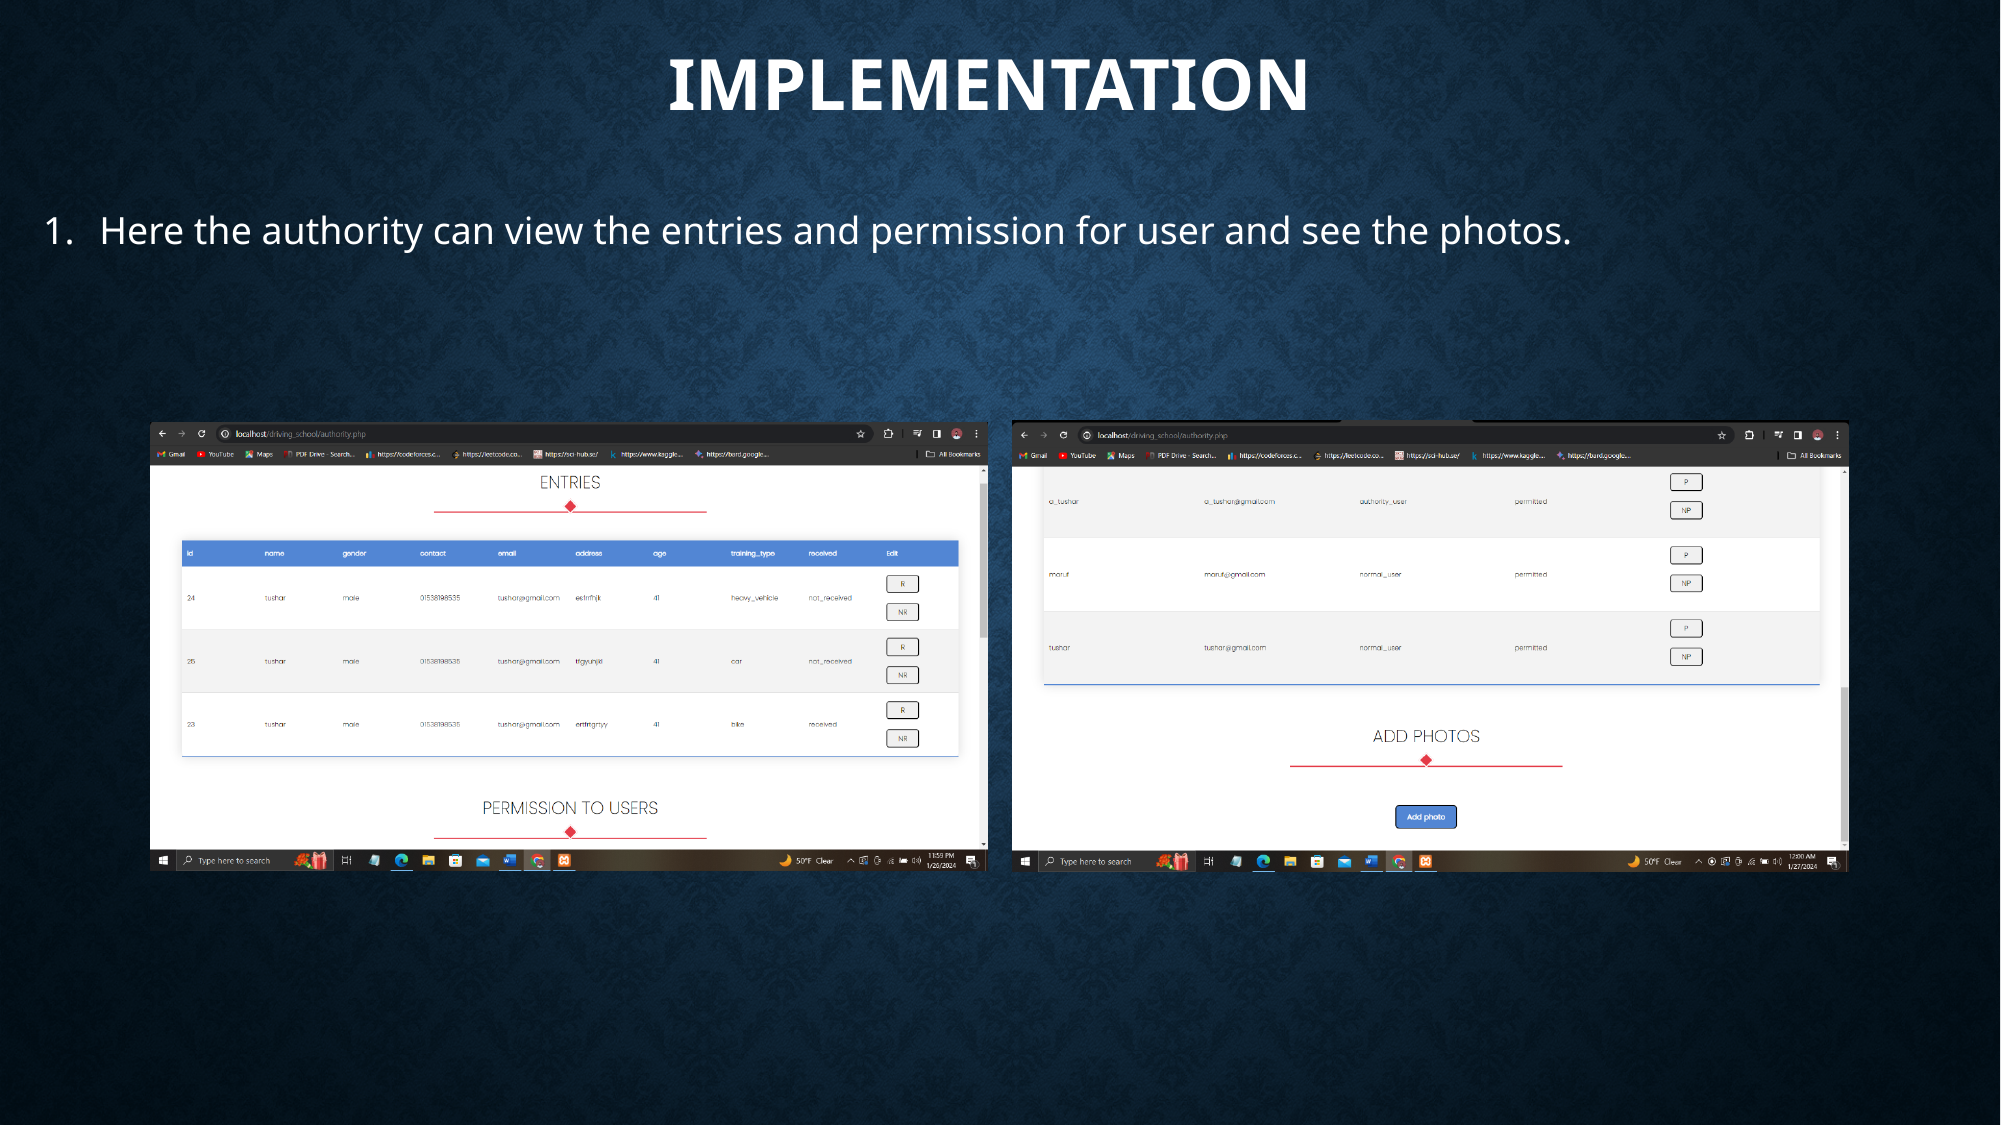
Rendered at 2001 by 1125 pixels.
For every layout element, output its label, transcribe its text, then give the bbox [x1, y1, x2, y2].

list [1012, 420, 1849, 872]
title Implementation [140, 23, 1840, 152]
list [149, 421, 988, 871]
text_box Here the authority can view the entries and permission for user and see the photos. [28, 190, 1965, 392]
